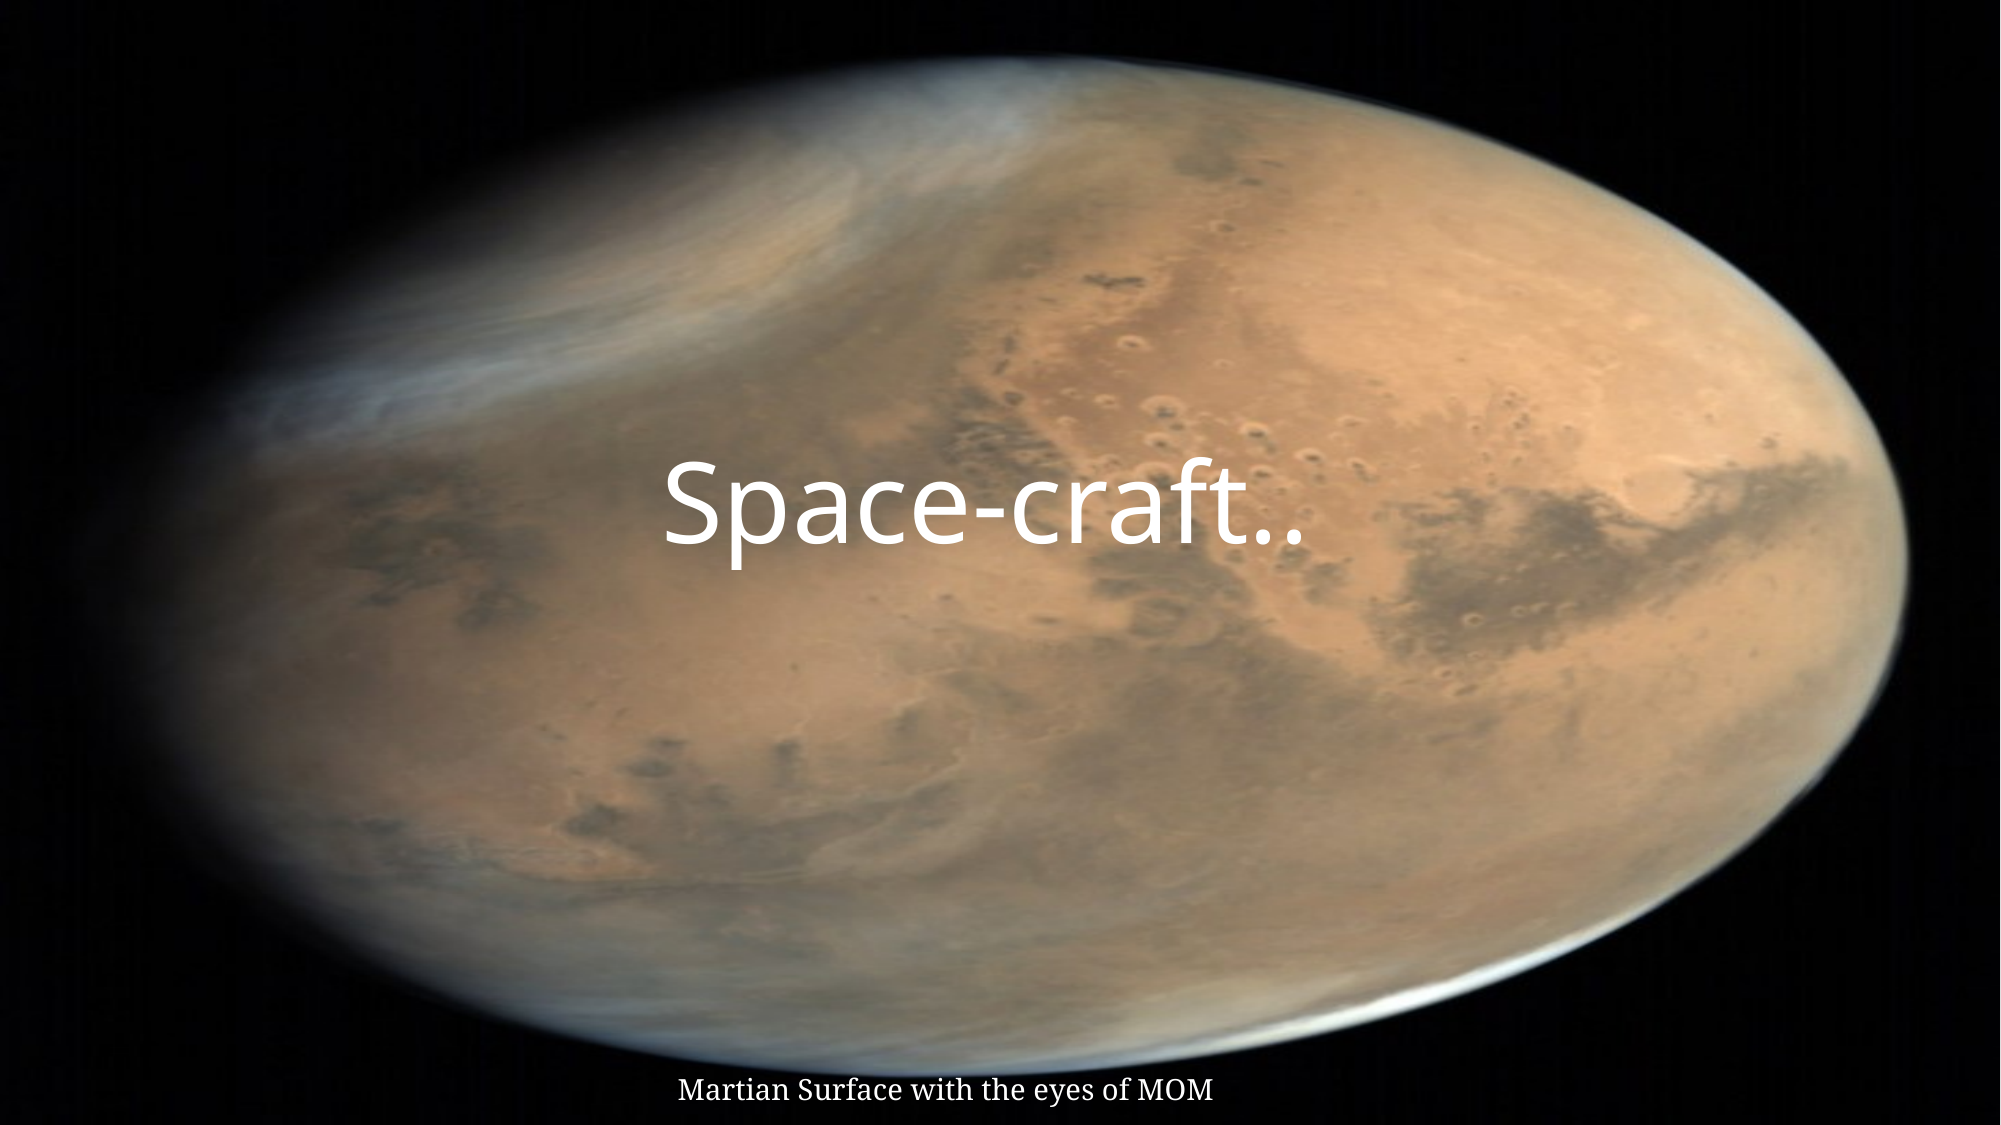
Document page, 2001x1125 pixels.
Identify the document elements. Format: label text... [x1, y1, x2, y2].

text_box Martian Surface with the eyes of MOM [662, 1064, 1230, 1115]
title Space-craft.. [249, 184, 1750, 576]
picture [0, 0, 2001, 1125]
